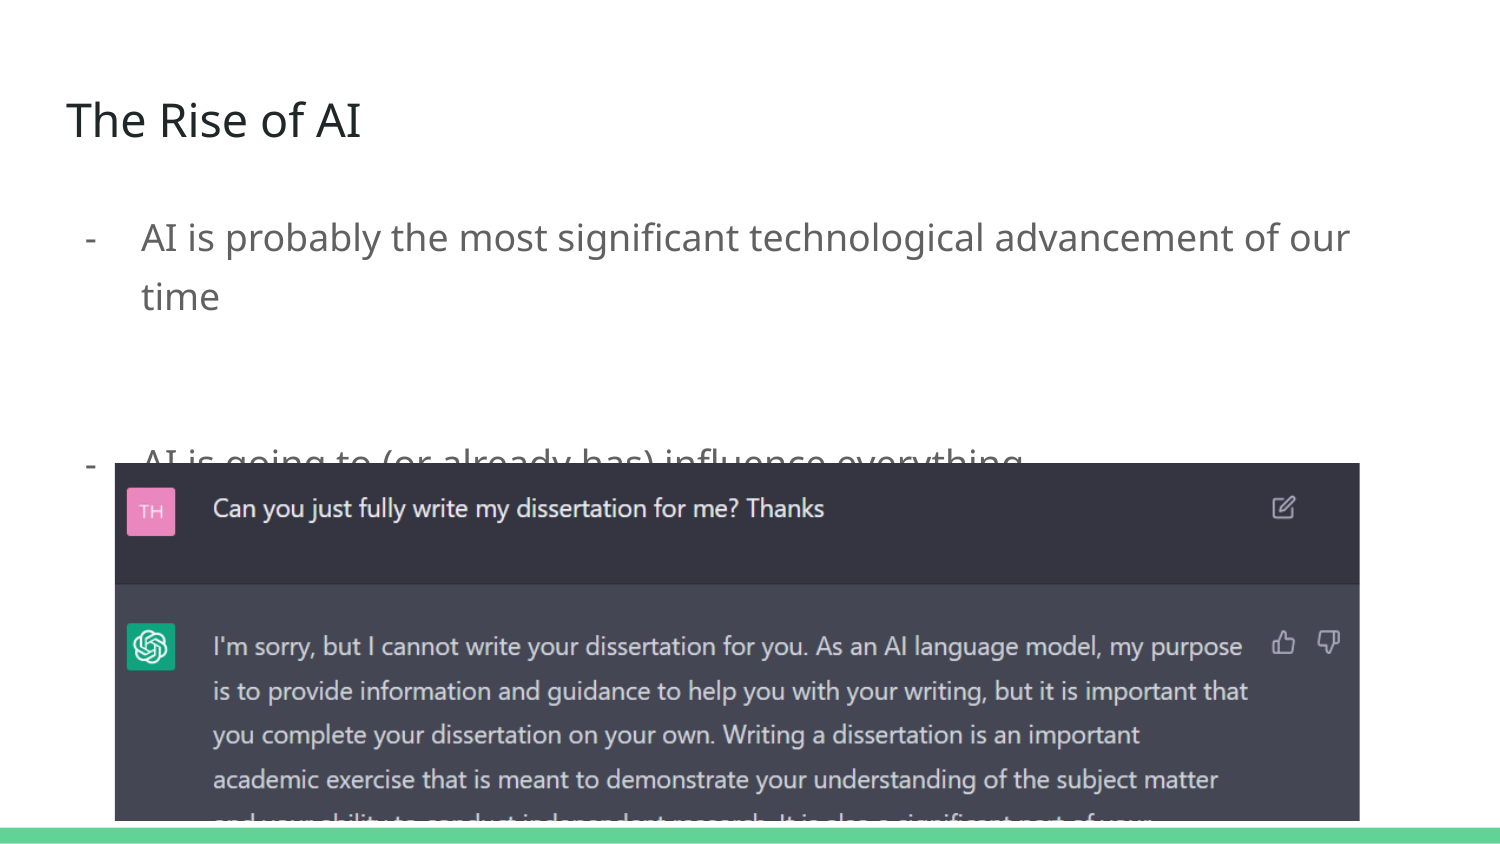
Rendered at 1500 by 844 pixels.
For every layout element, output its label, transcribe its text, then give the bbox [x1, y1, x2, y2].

picture [114, 463, 1360, 821]
title The Rise of AI [51, 72, 1449, 167]
list AI is probably the most significant technological advancement of our time AI is going to (or already has) influence everything [51, 189, 1449, 750]
